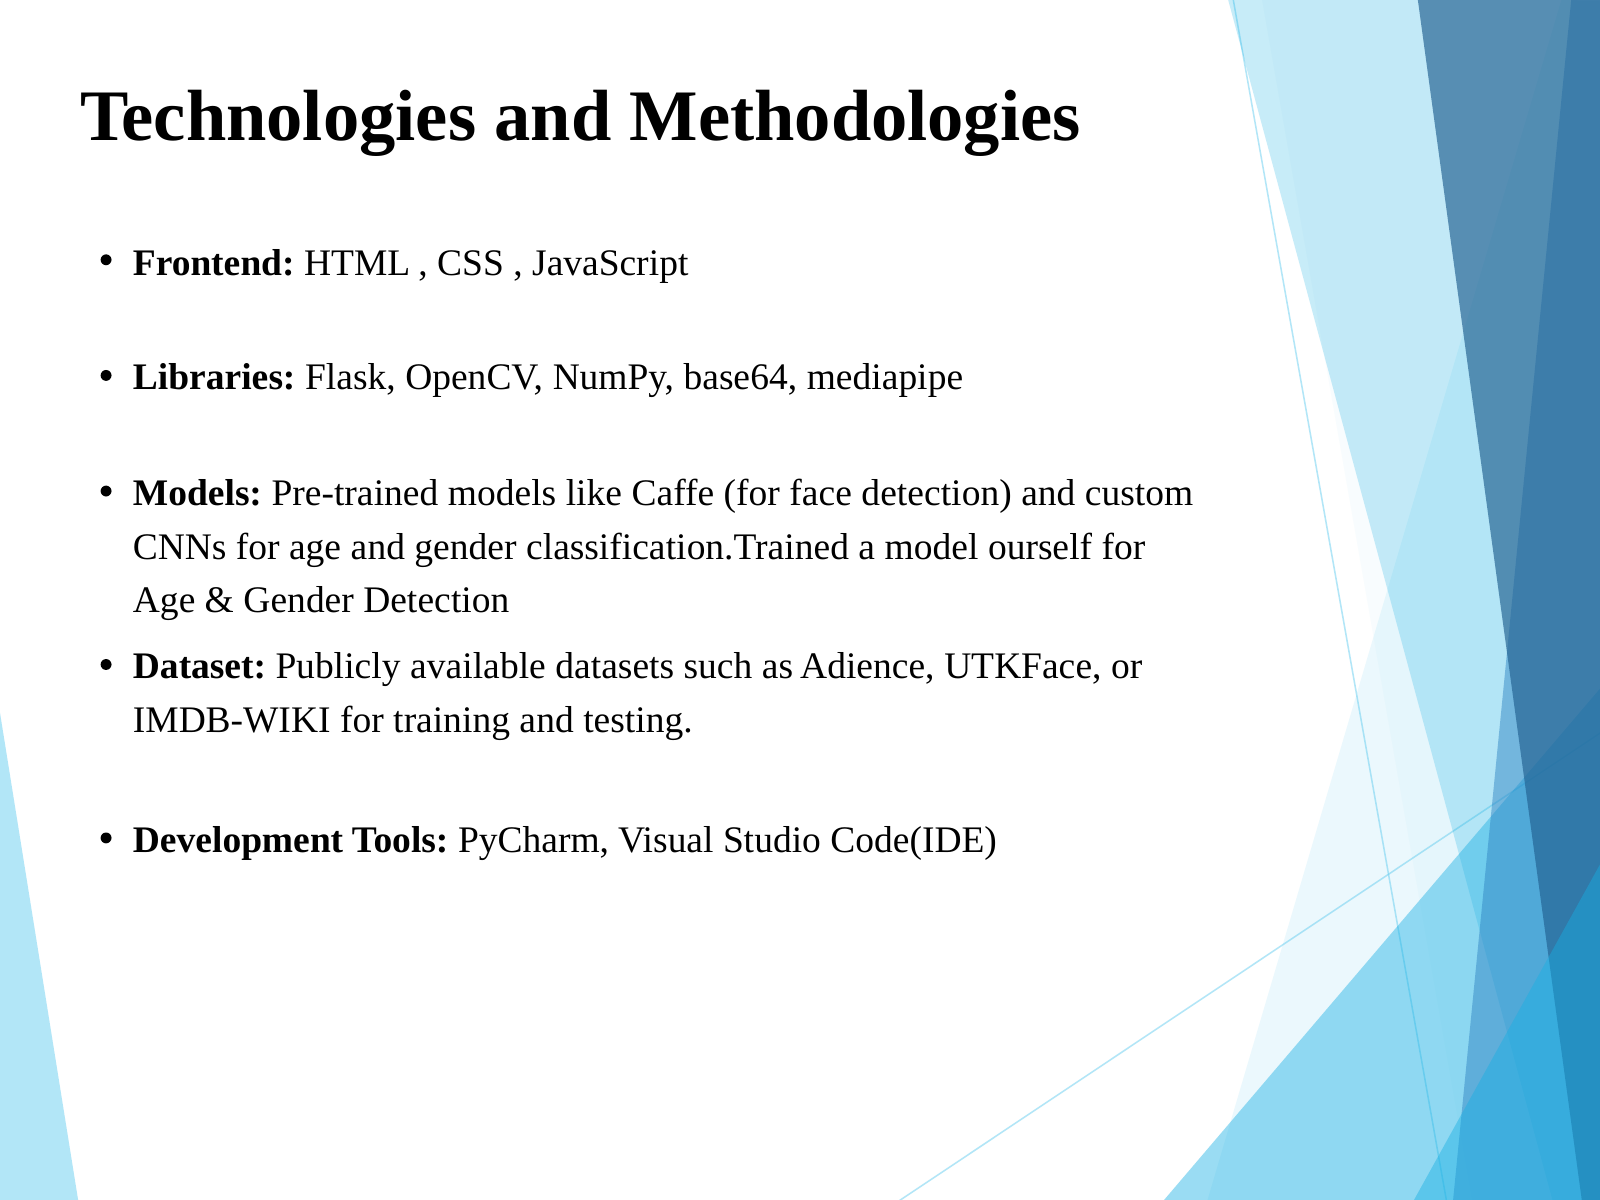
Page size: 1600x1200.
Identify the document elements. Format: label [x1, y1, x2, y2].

text_box [0, 0, 1600, 1200]
